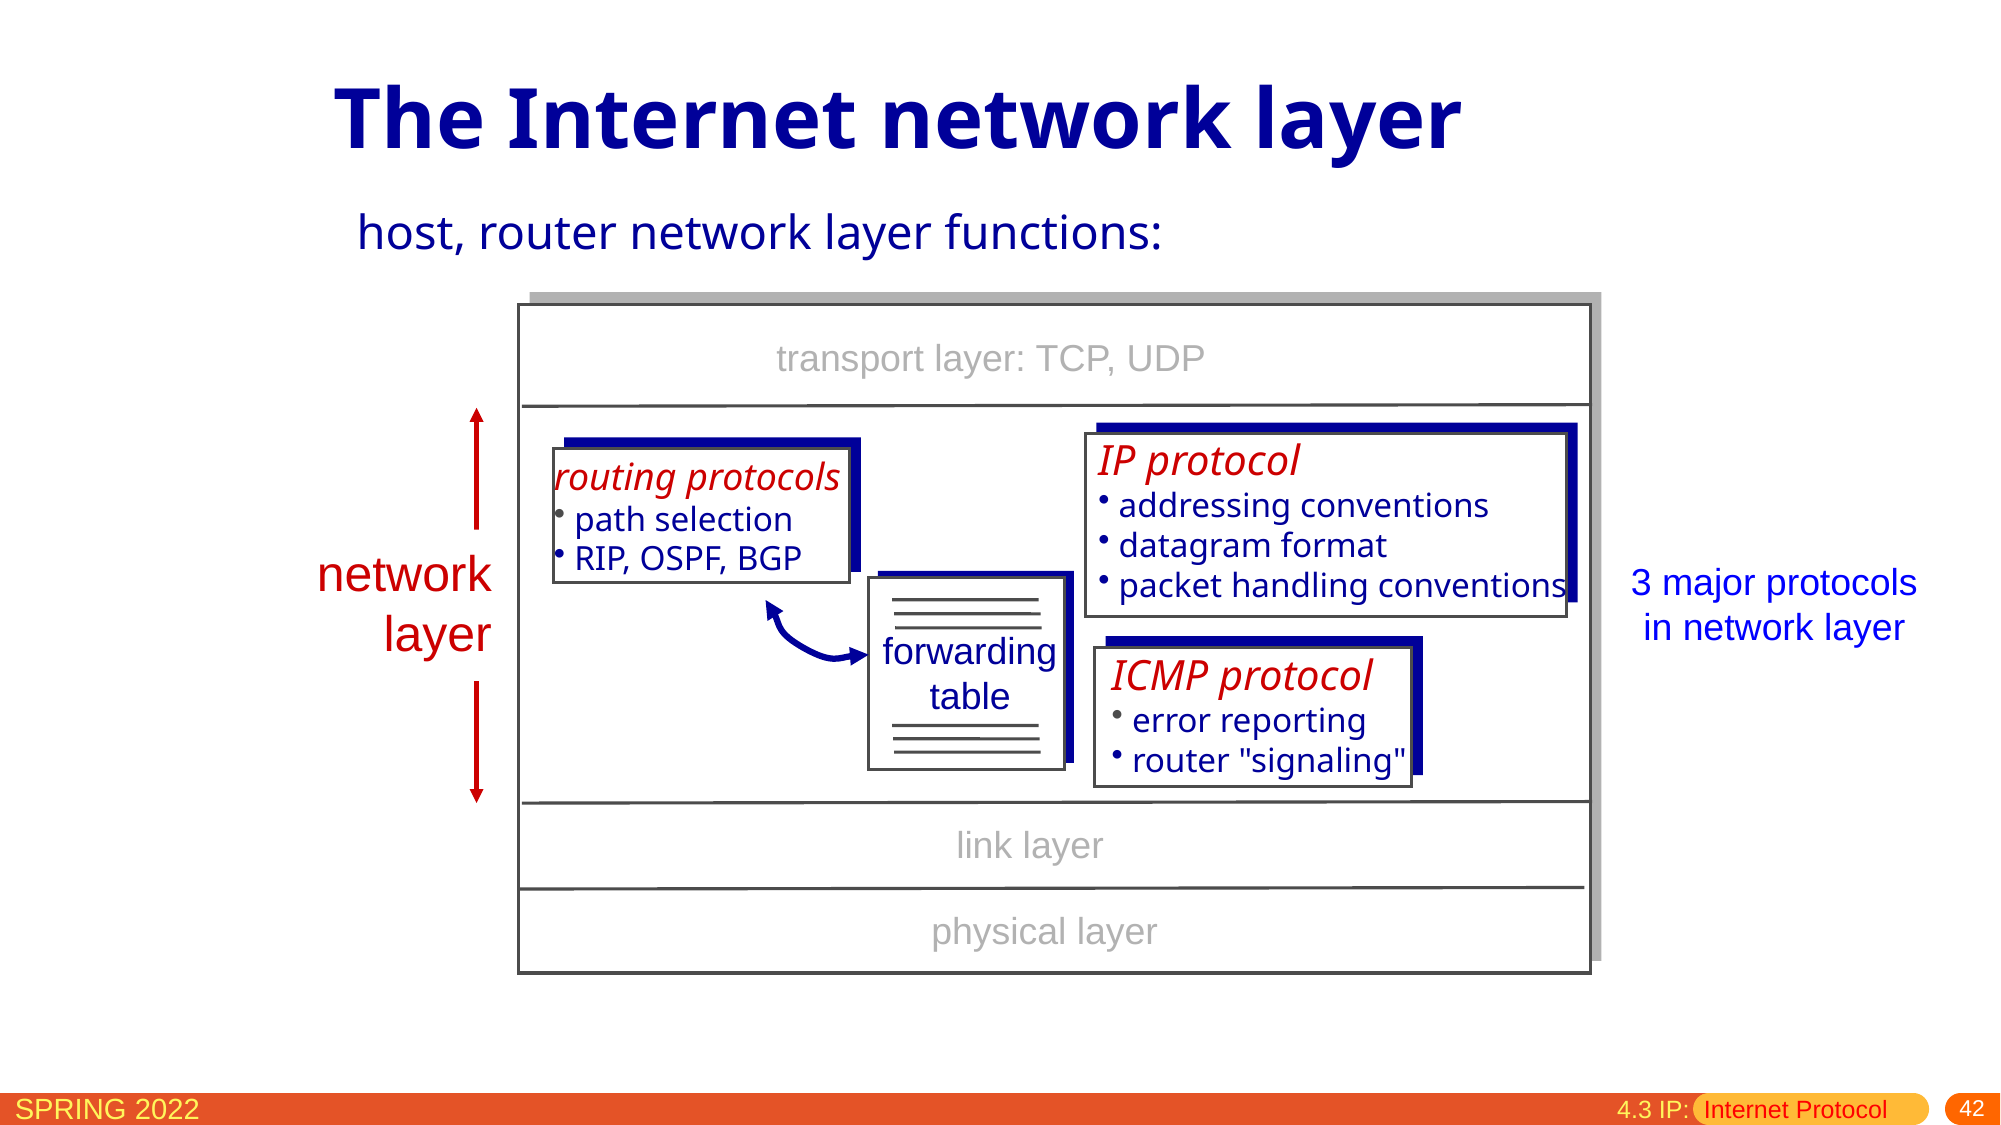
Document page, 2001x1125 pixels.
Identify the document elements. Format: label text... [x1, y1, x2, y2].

text_box [470, 407, 483, 530]
text_box [470, 681, 483, 804]
text_box routing protocols path selection RIP, OSPF, BGP [539, 445, 882, 585]
text_box link layer [941, 813, 1119, 874]
text_box [564, 437, 861, 445]
list host, router network layer functions: [341, 195, 1578, 267]
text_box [1085, 422, 1578, 617]
text_box 3 major protocols in network layer [1615, 550, 1934, 656]
text_box [529, 292, 1602, 961]
text_box physical layer [916, 899, 1173, 960]
text_box [518, 304, 1591, 974]
title The Internet network layer [318, 21, 1594, 210]
text_box [765, 600, 862, 662]
text_box [1105, 636, 1423, 641]
text_box 4.3 IP: Internet Protocol [1602, 1086, 1934, 1125]
text_box transport layer: TCP, UDP [761, 326, 1221, 386]
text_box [867, 570, 1075, 771]
text_box network layer [301, 534, 507, 670]
text_box ICMP protocol error reporting router "signaling" [1096, 641, 1425, 787]
